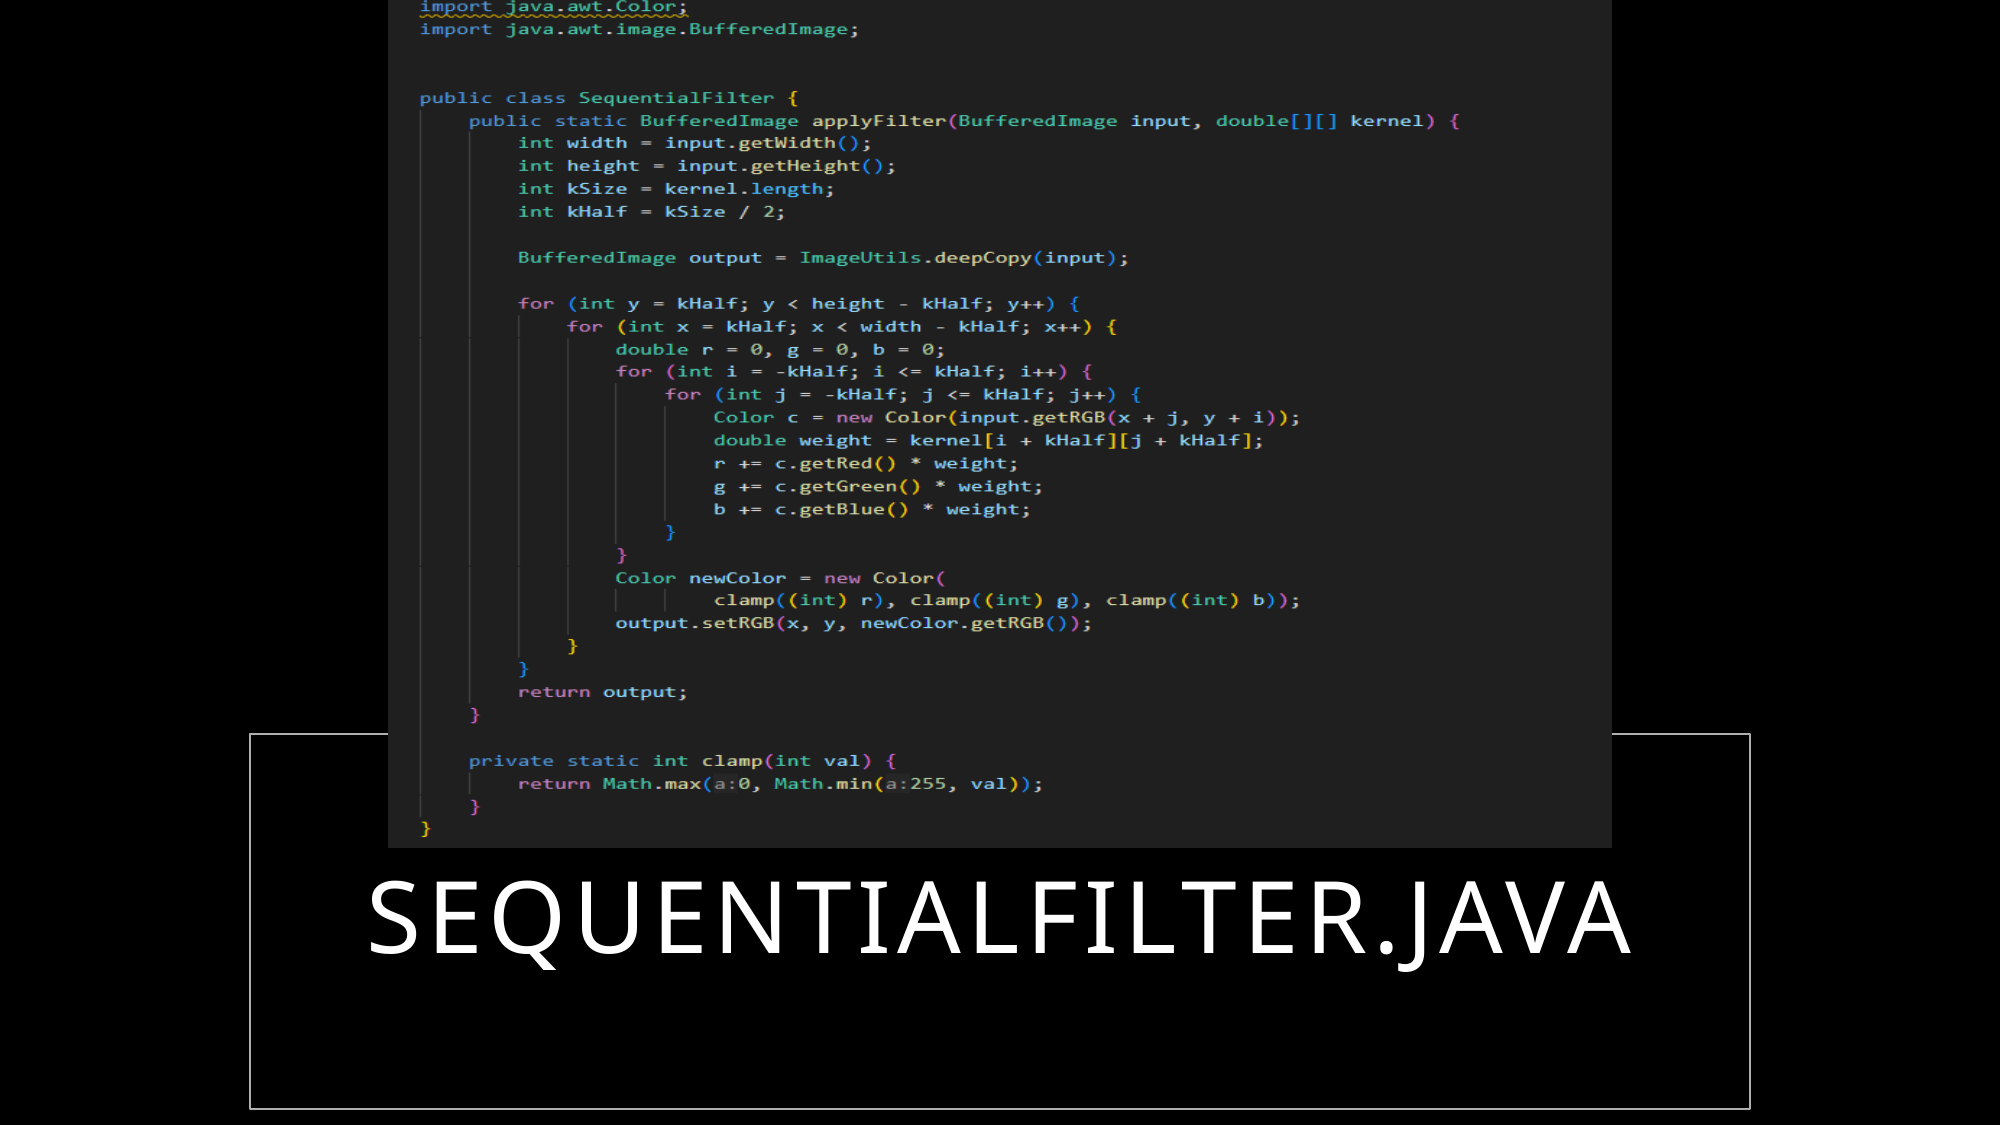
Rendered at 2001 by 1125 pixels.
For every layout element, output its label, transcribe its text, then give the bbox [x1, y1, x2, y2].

picture [387, 0, 1613, 848]
title SequentialFilter.java [249, 734, 1750, 1110]
